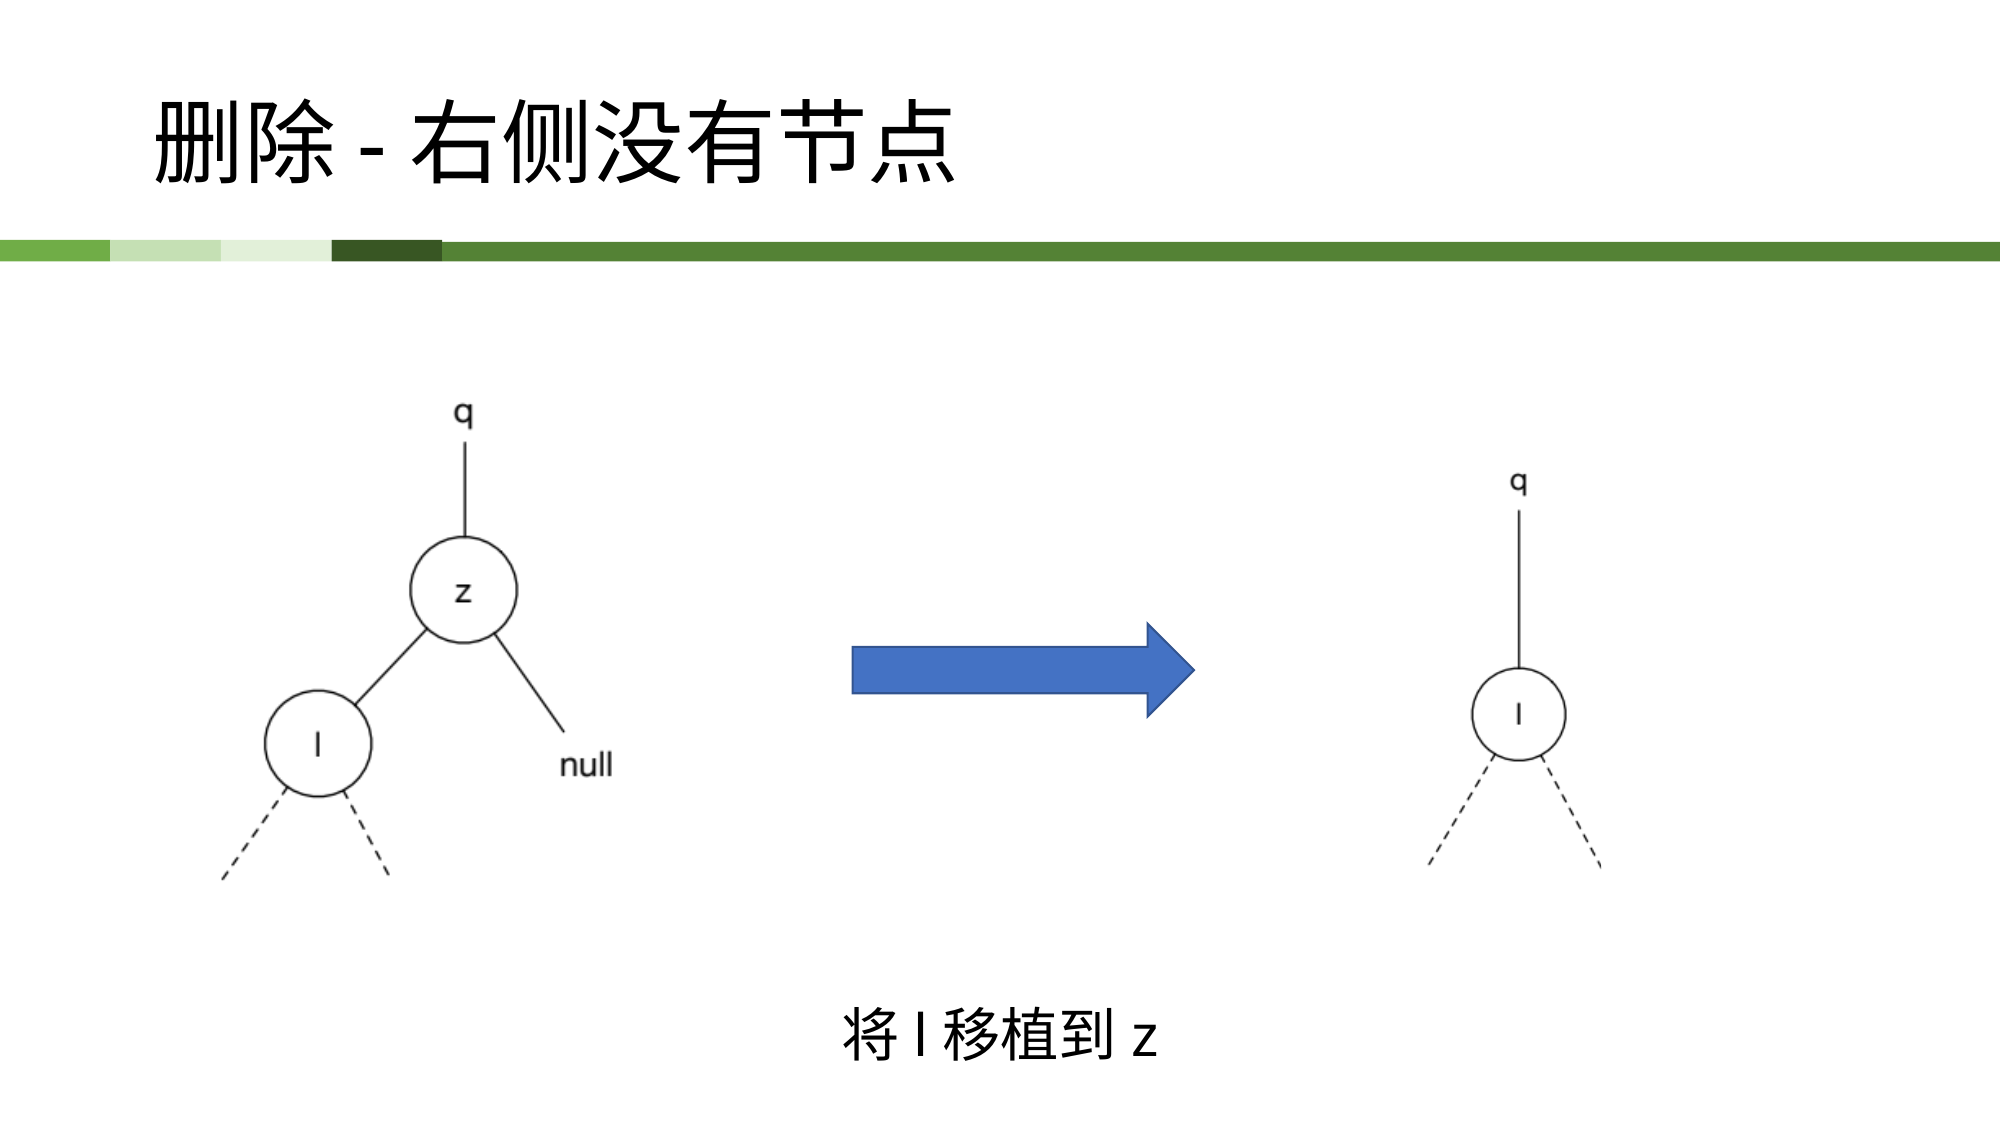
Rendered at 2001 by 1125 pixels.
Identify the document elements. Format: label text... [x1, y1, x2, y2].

text_box [851, 621, 1196, 719]
text_box 将l移植到z [826, 990, 1174, 1076]
title 删除-右侧没有节点 [137, 59, 1863, 234]
picture [186, 377, 622, 939]
picture [1424, 446, 1602, 870]
